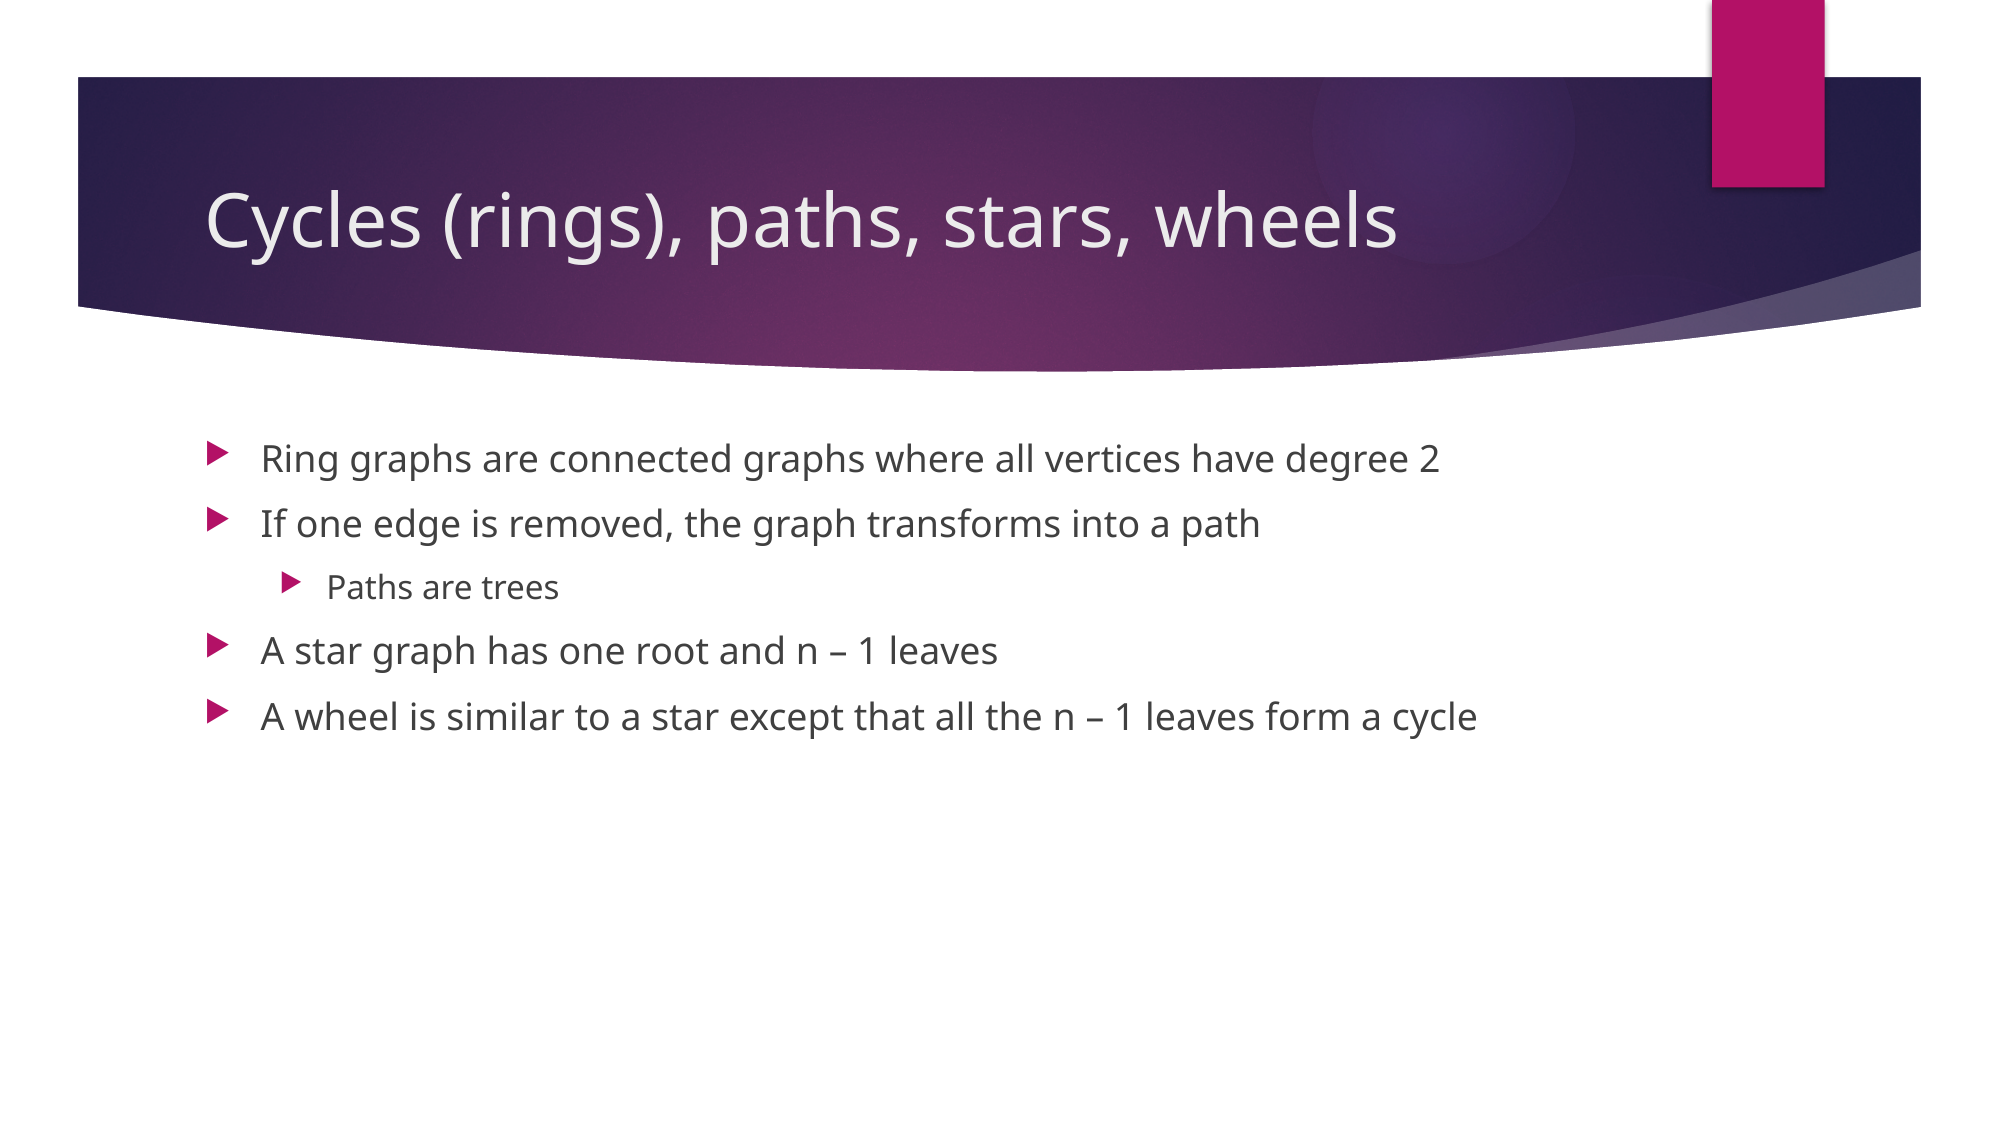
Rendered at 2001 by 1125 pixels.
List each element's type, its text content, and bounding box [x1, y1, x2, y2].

title Cycles (rings), paths, stars, wheels [189, 159, 1627, 276]
list Ring graphs are connected graphs where all vertices have degree 2 If one edge is removed, the graph transforms into a path Paths are trees A star graph has one root and n – 1 leaves A wheel is similar to a star except that all the n – 1 leaves form a cycle [189, 427, 1638, 988]
